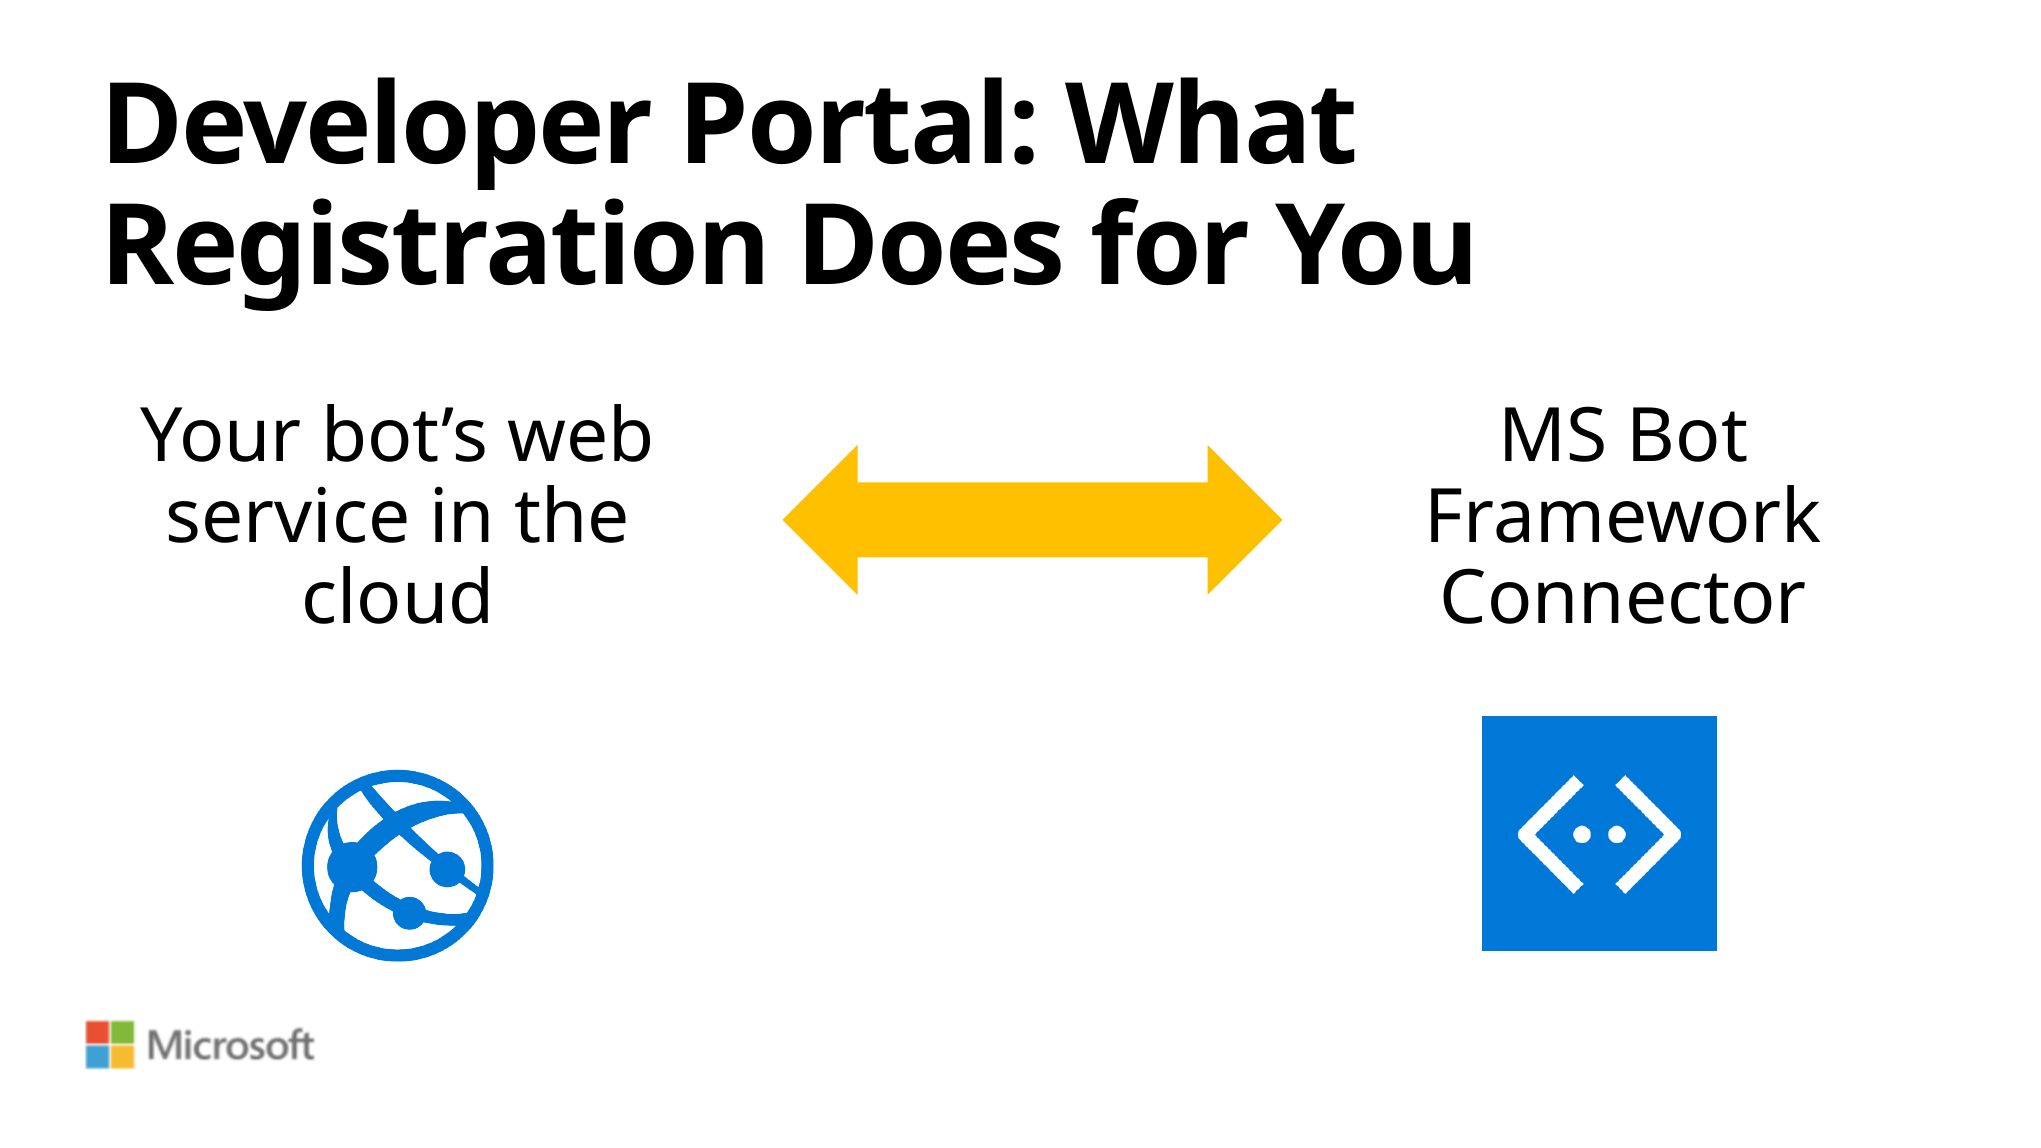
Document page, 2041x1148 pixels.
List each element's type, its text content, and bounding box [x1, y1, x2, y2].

text_box Developer Portal: What Registration Does for You [85, 58, 2041, 373]
text_box [165, 716, 641, 992]
picture [1482, 716, 1717, 951]
text_box [781, 442, 1285, 598]
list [301, 769, 494, 962]
text_box MS Bot Framework Connector [1301, 373, 1945, 664]
text_box Your bot’s web service in the cloud [105, 373, 691, 664]
picture [57, 988, 333, 1087]
